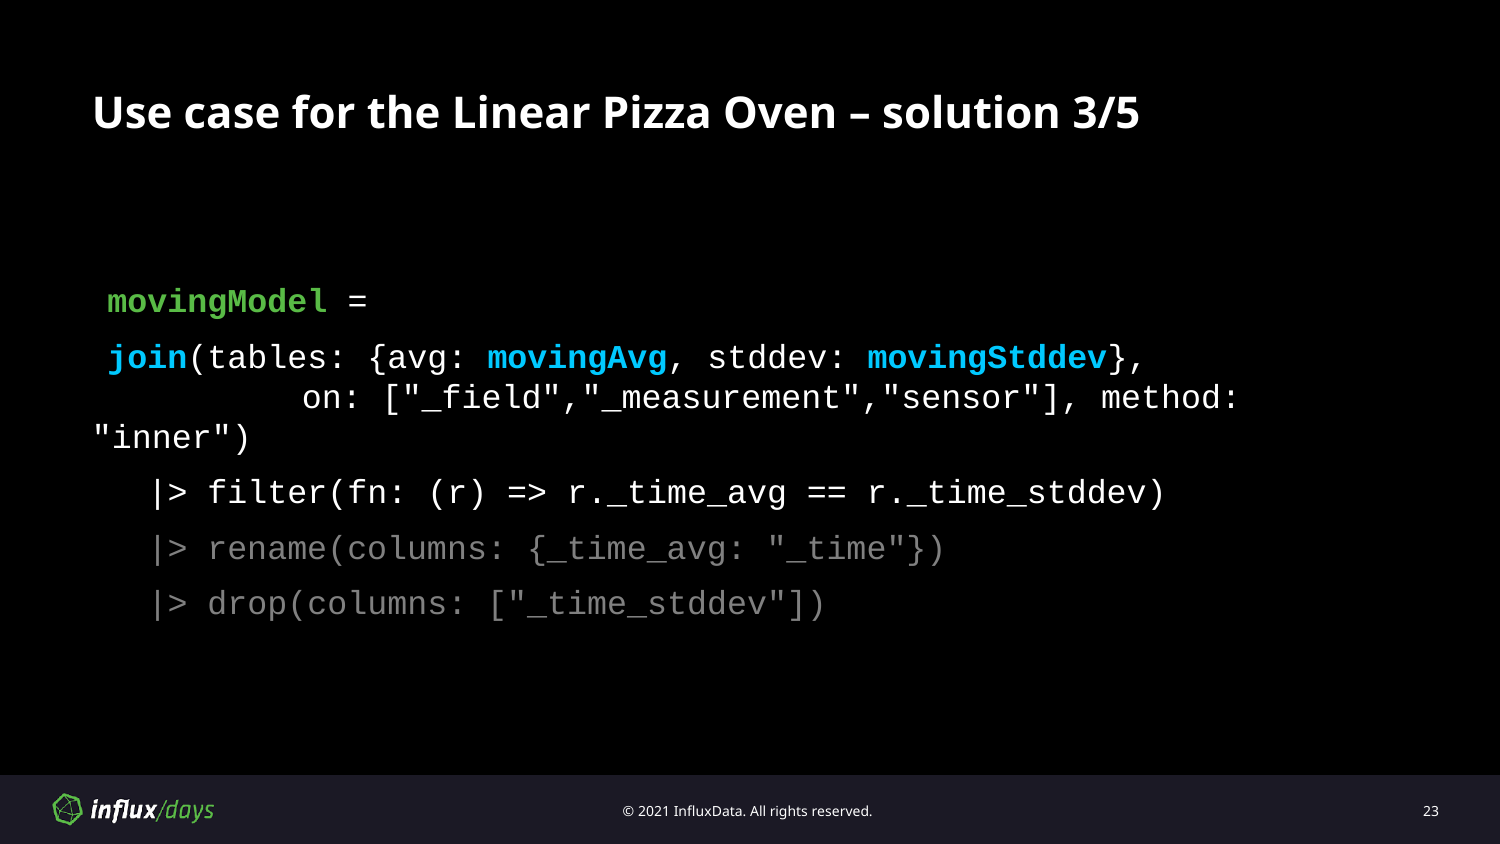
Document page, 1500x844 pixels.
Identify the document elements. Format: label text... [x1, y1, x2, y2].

list movingModel = join(tables: {avg: movingAvg, stddev: movingStddev}, on: ["_field","_measurement","sensor"], method: "inner") |> filter(fn: (r) => r._time_avg == r._time_stddev) |> rename(columns: {_time_avg: "_time"}) |> drop(columns: ["_time_stddev"]) [76, 204, 1424, 761]
picture [0, 775, 1500, 844]
title Use case for the Linear Pizza Oven – solution 3/5 [76, 33, 1424, 196]
